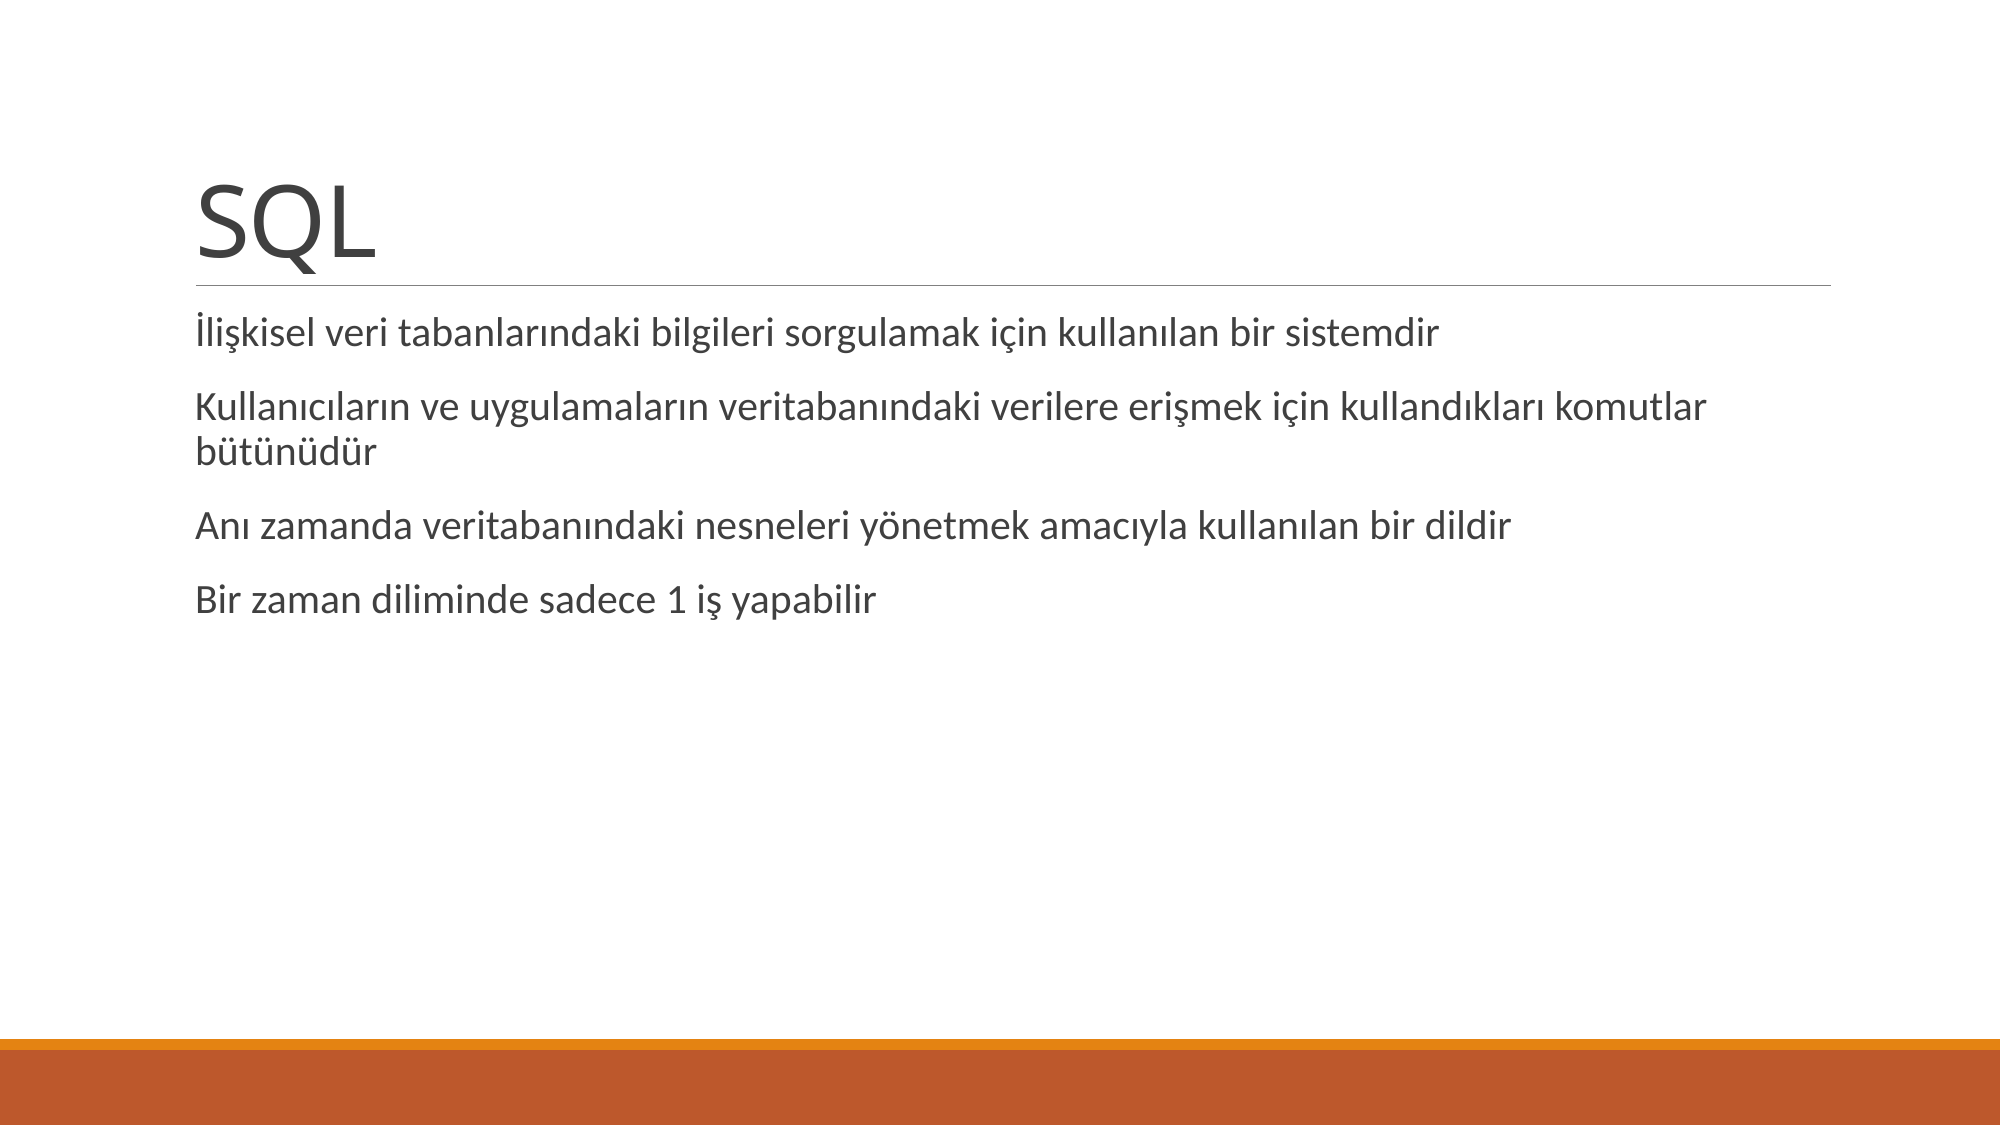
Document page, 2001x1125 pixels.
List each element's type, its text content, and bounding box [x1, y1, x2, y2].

list İlişkisel veri tabanlarındaki bilgileri sorgulamak için kullanılan bir sistemdir Kullanıcıların ve uygulamaların veritabanındaki verilere erişmek için kullandıkları komutlar bütünüdür Anı zamanda veritabanındaki nesneleri yönetmek amacıyla kullanılan bir dildir Bir zaman diliminde sadece 1 iş yapabilir [180, 302, 1830, 963]
title SQL [180, 47, 1830, 285]
